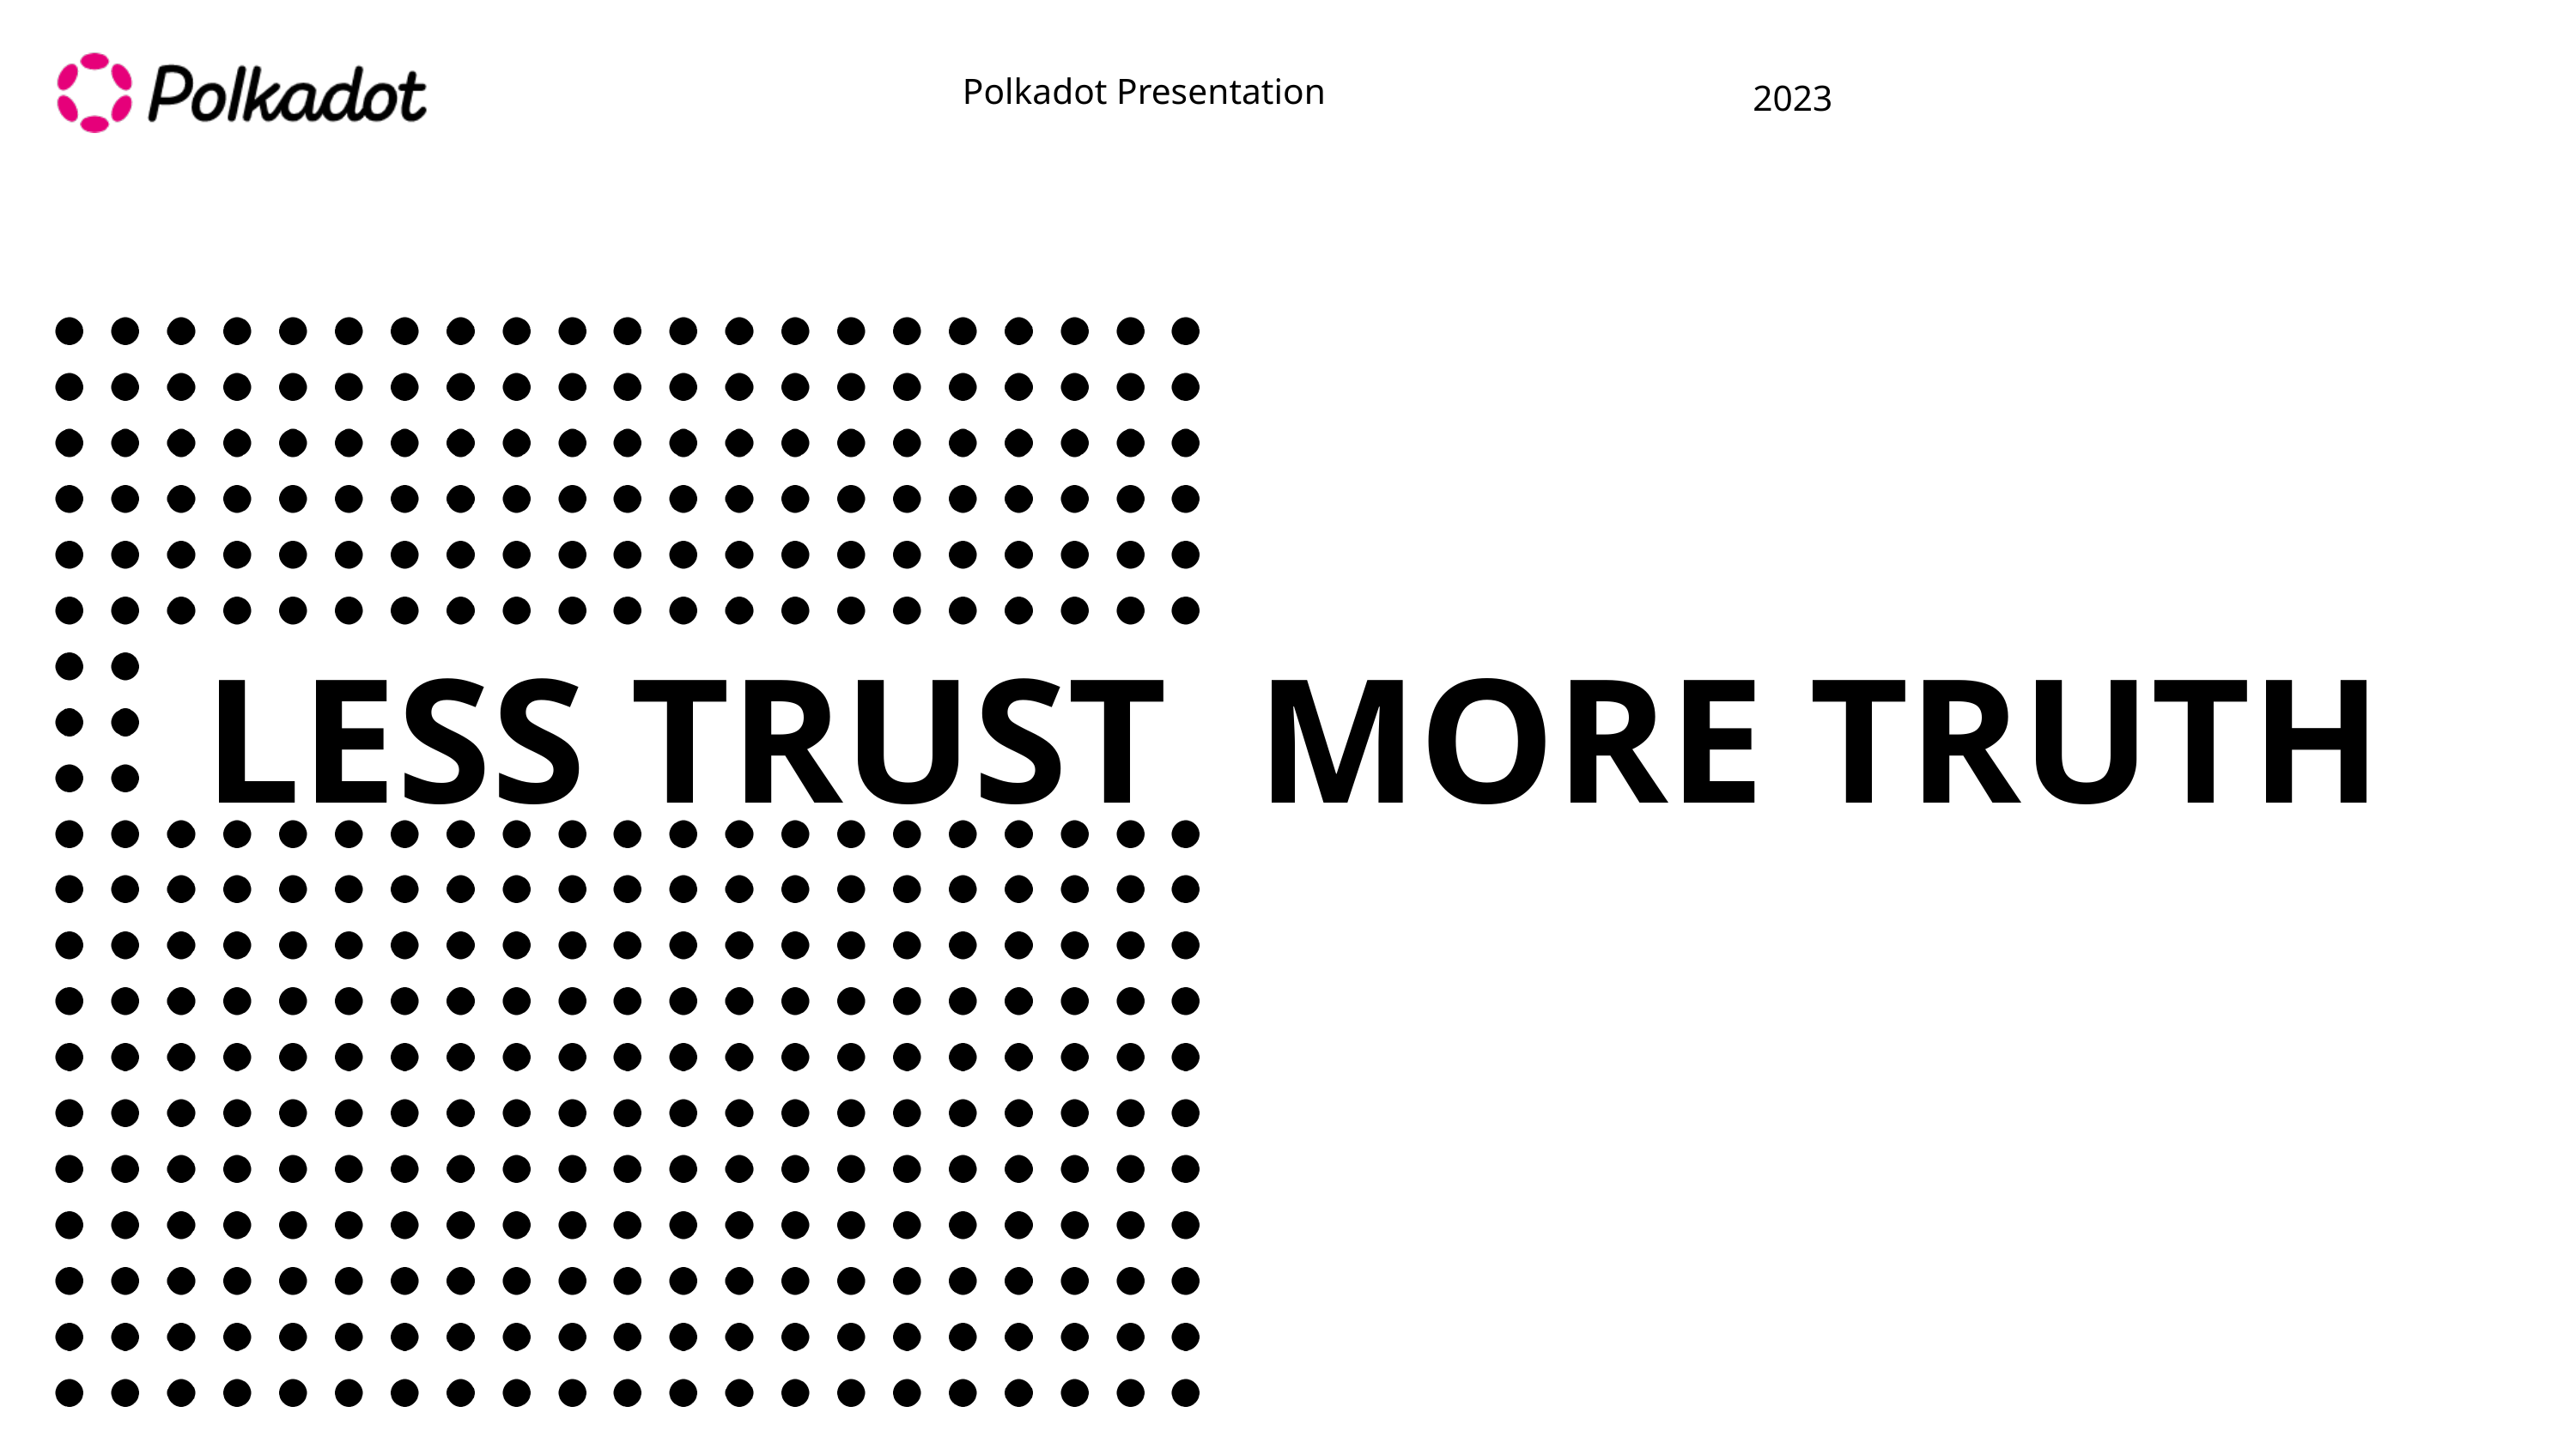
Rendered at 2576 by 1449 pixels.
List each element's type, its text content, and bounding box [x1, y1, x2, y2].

picture [40, 303, 1217, 1421]
text_box LESS TRUST MORE TRUTH [1220, 591, 2439, 858]
picture [0, 0, 2576, 133]
